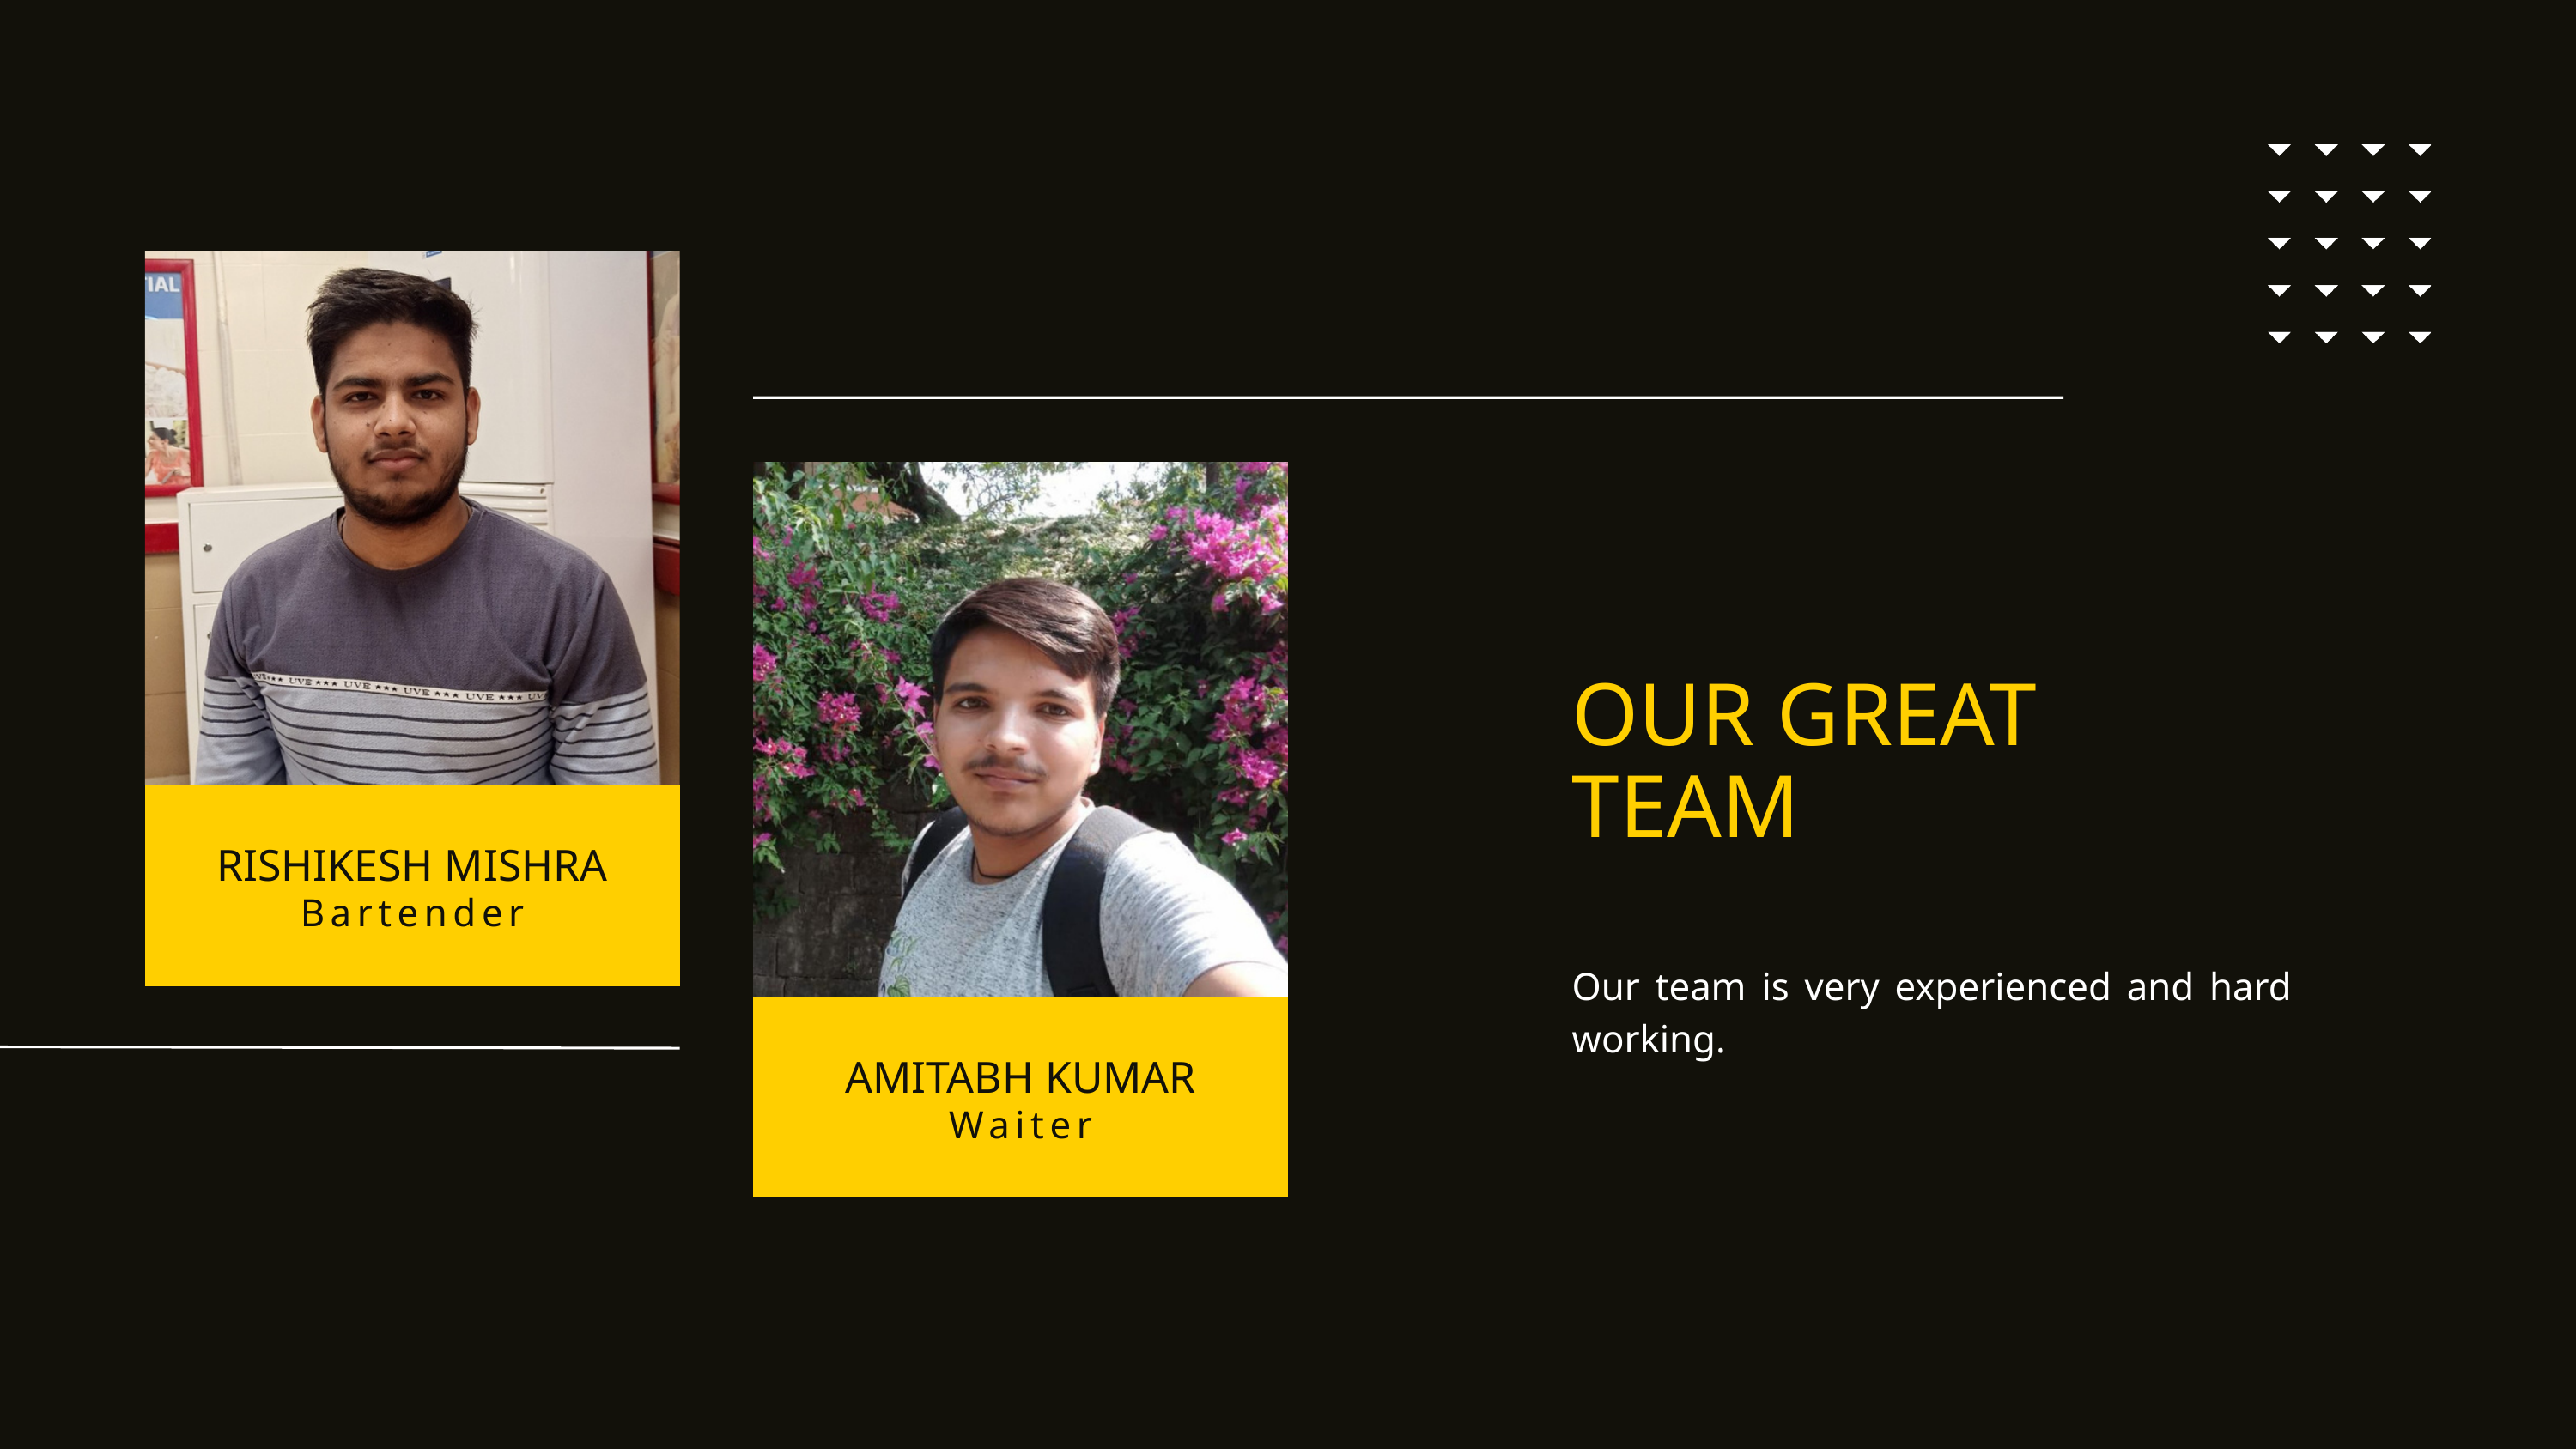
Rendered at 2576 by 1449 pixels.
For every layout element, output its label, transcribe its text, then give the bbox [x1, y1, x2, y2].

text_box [144, 250, 680, 784]
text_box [752, 462, 1289, 996]
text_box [144, 785, 680, 986]
text_box OUR GREAT TEAM [1571, 670, 2178, 855]
text_box Our team is very experienced and hard working. [1571, 955, 2293, 1061]
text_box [752, 996, 1289, 1198]
picture [2265, 144, 2432, 343]
